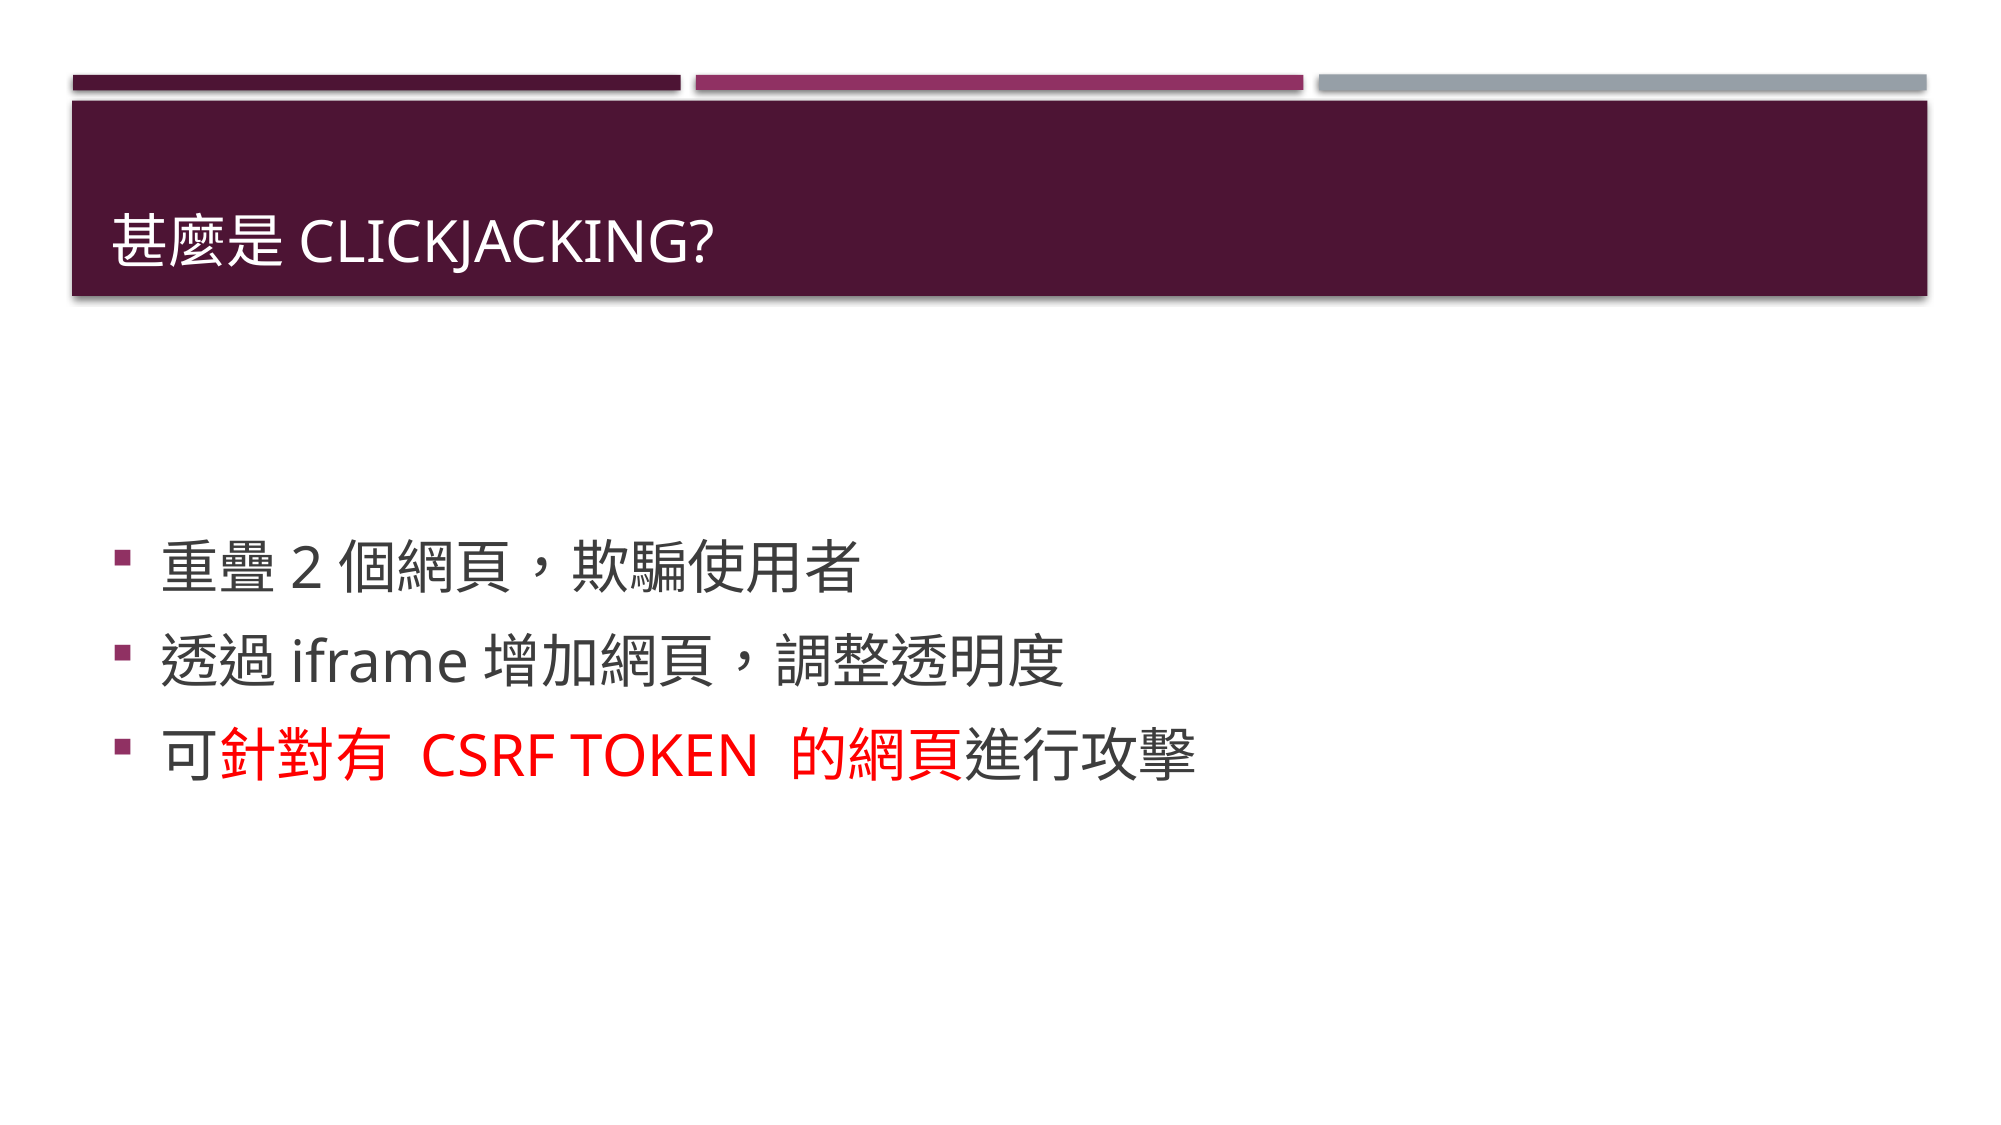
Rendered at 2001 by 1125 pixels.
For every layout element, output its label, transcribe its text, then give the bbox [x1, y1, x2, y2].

list 重疊2個網頁，欺騙使用者 透過iframe增加網頁，調整透明度 可針對有 CSRF TOKEN 的網頁進行攻擊 [95, 357, 1905, 962]
title 甚麼是ClickJACKING? [95, 115, 1905, 282]
